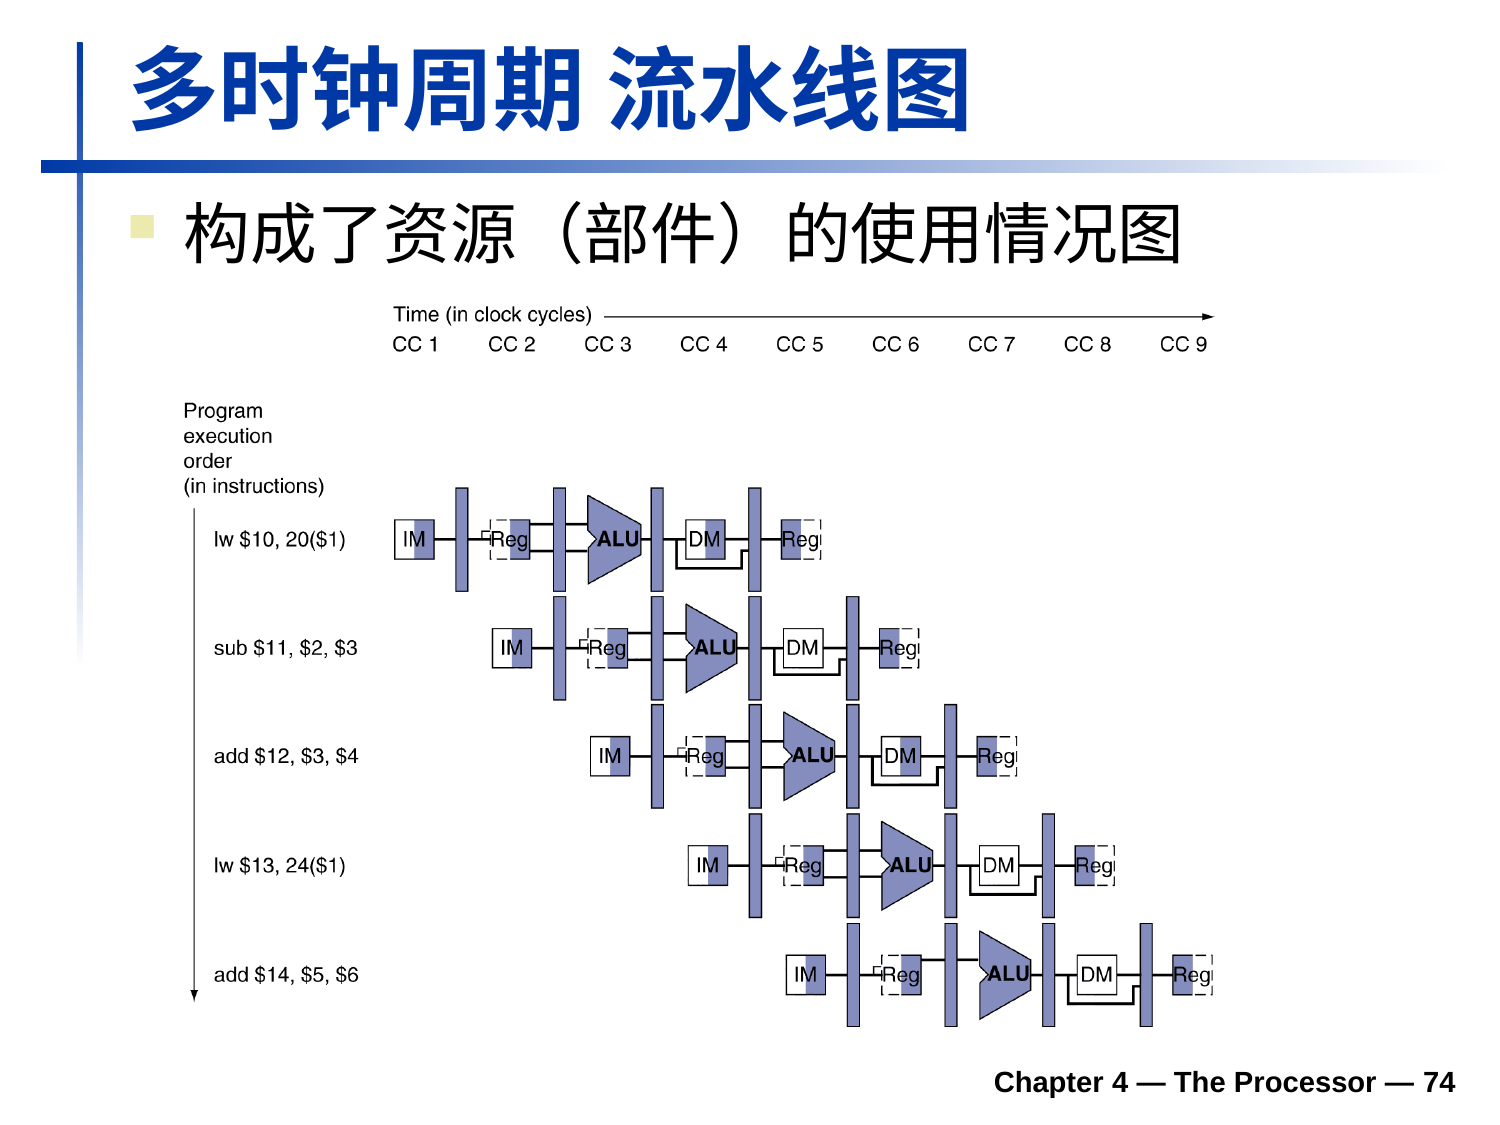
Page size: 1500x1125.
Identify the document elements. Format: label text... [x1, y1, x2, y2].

title 多时钟周期 流水线图 [112, 23, 1468, 149]
picture [182, 303, 1223, 1027]
list 构成了资源（部件）的使用情况图 [112, 184, 1469, 298]
footer Chapter 4 — The Processor — 74 [277, 1046, 1471, 1106]
